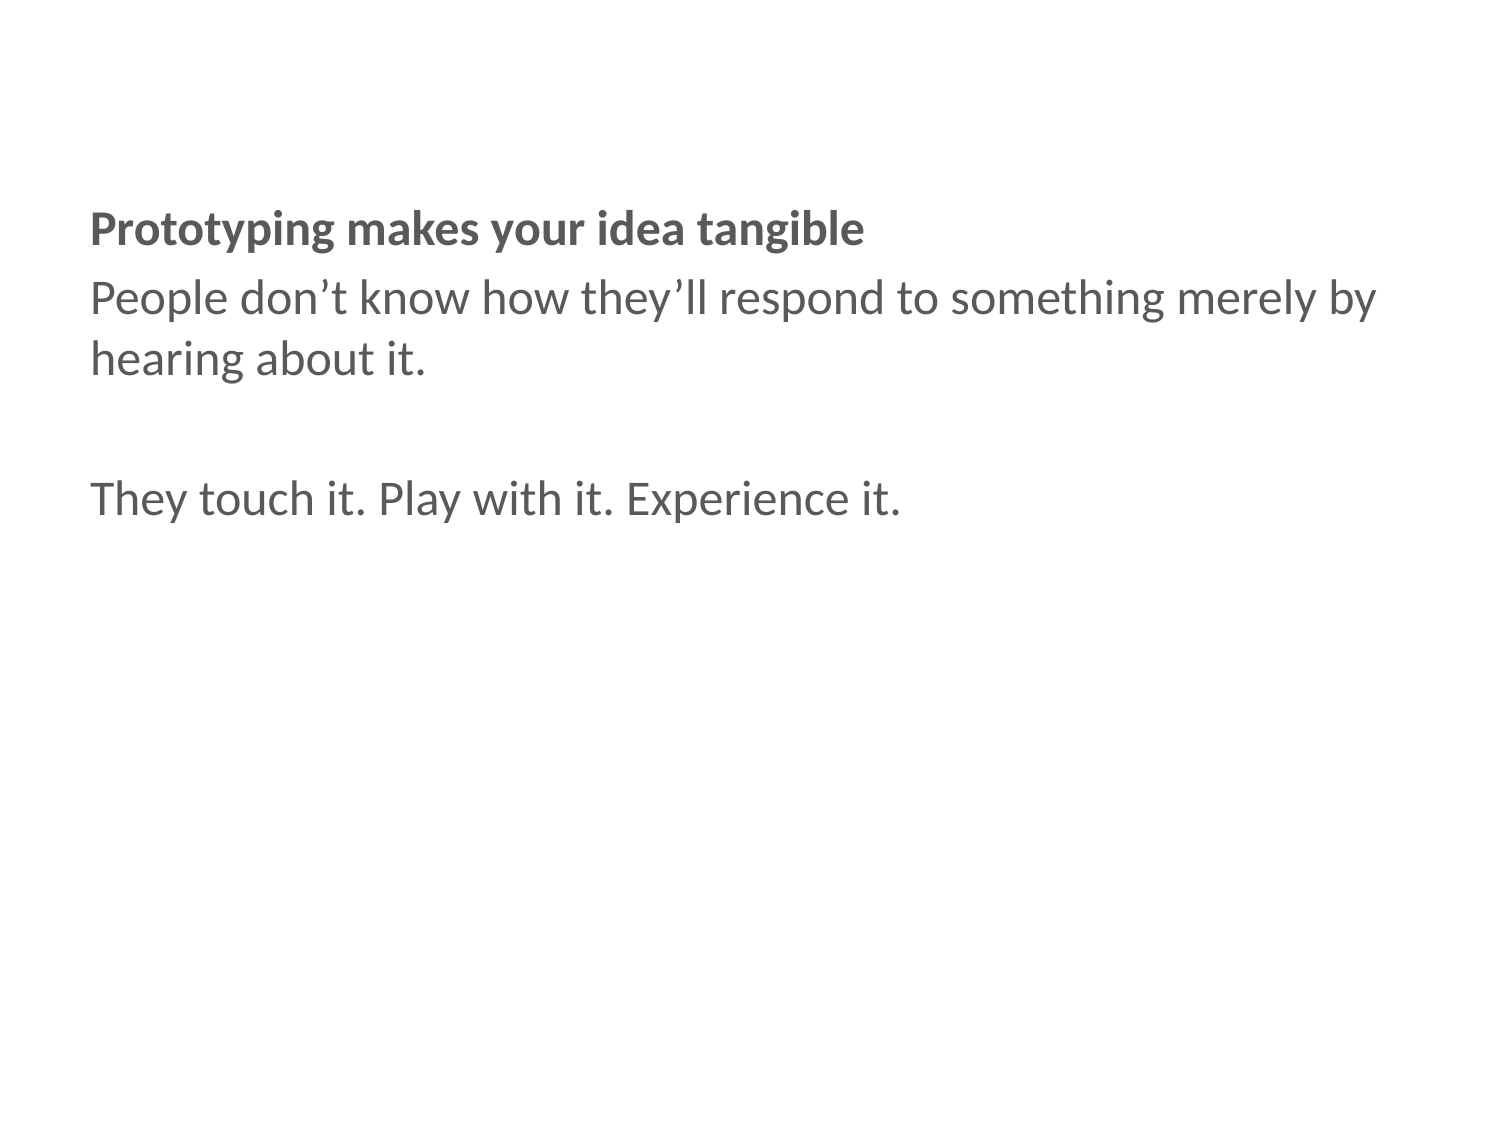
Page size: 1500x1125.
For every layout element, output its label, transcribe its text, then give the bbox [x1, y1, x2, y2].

list Prototyping makes your idea tangible People don’t know how they’ll respond to something merely by hearing about it. They touch it. Play with it. Experience it. [75, 187, 1425, 930]
